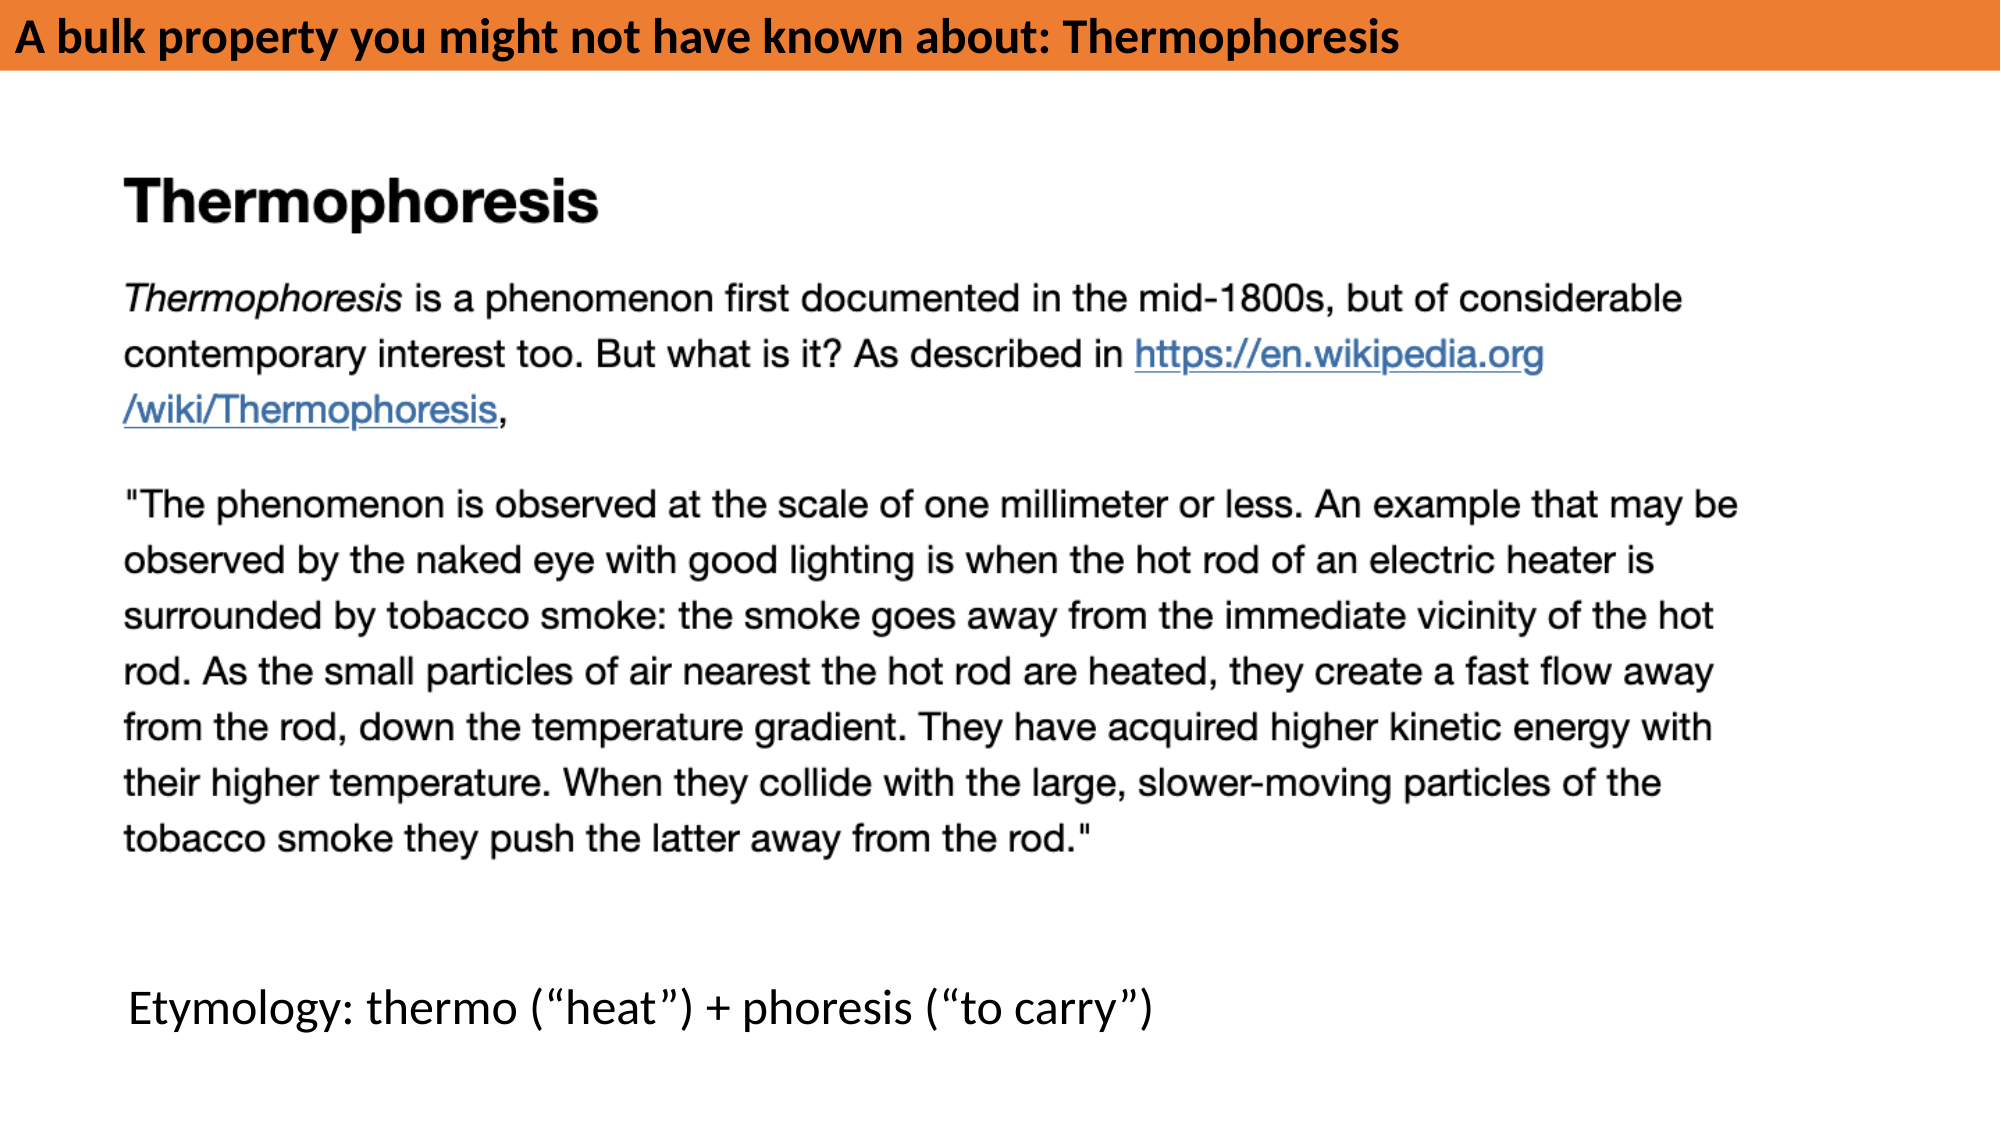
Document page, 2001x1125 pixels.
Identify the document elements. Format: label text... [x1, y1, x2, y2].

picture [113, 157, 1776, 881]
text_box A bulk property you might not have known about: Thermophoresis [0, 0, 2000, 71]
text_box Etymology: thermo (“heat”) + phoresis (“to carry”) [113, 966, 1520, 1042]
